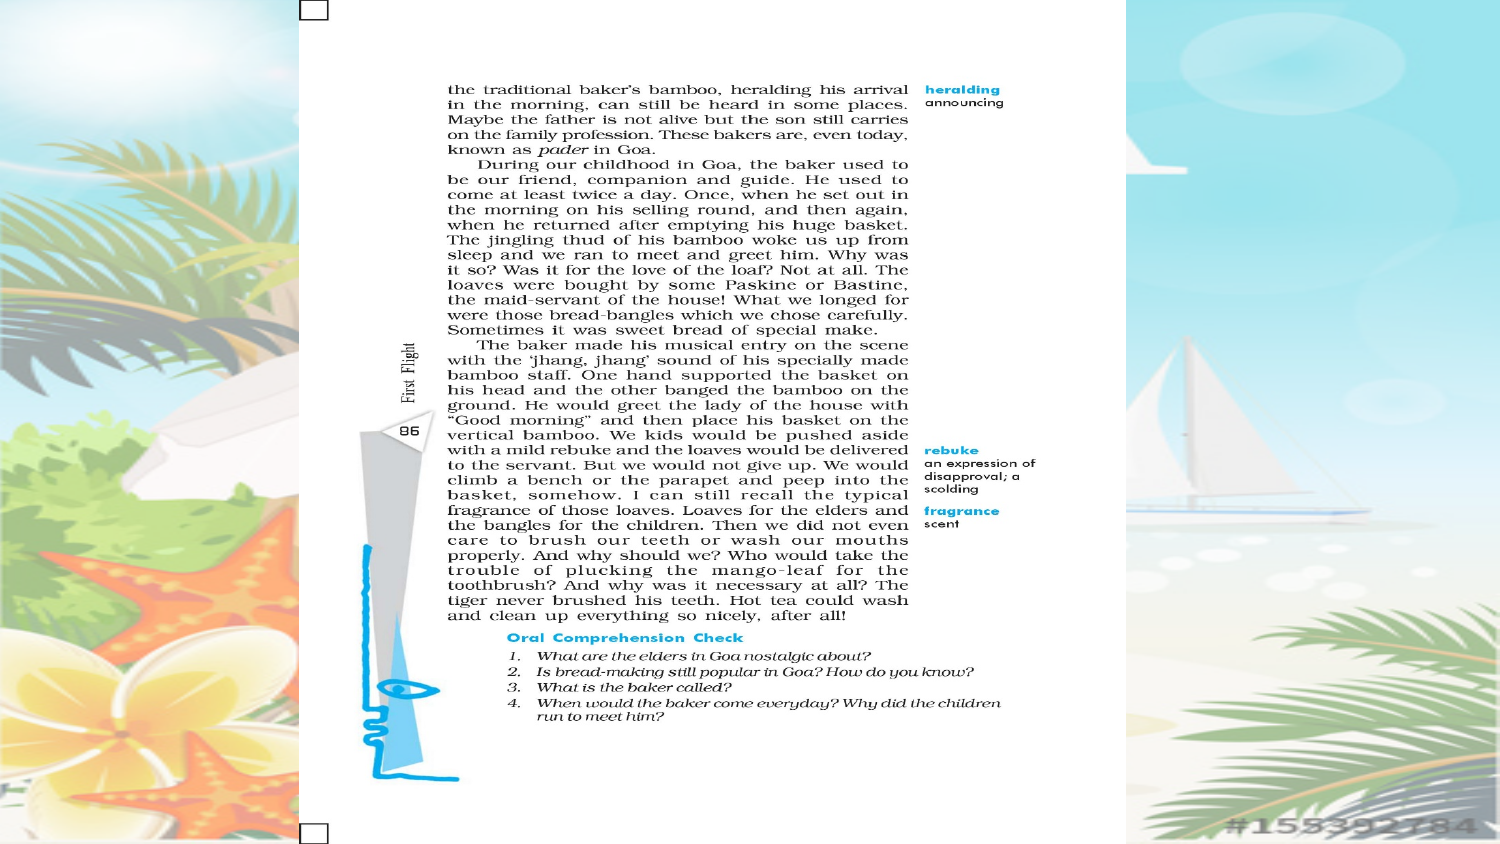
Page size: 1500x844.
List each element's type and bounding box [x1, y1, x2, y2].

picture [298, 0, 1126, 844]
